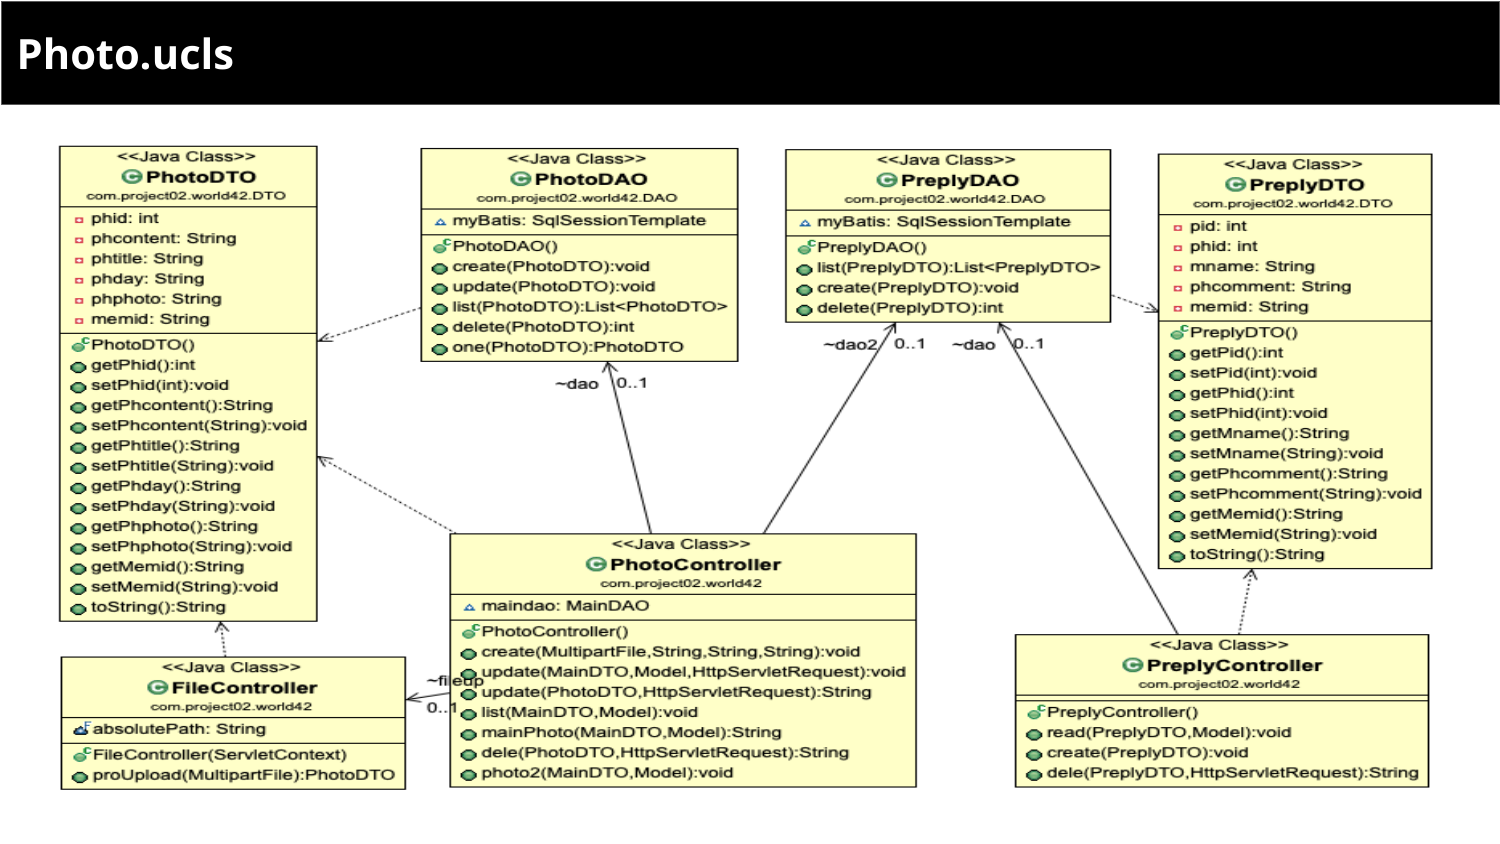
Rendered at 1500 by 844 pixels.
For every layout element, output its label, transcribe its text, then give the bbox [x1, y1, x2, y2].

text_box Photo.ucls [1, 1, 1500, 105]
picture [24, 129, 1473, 819]
